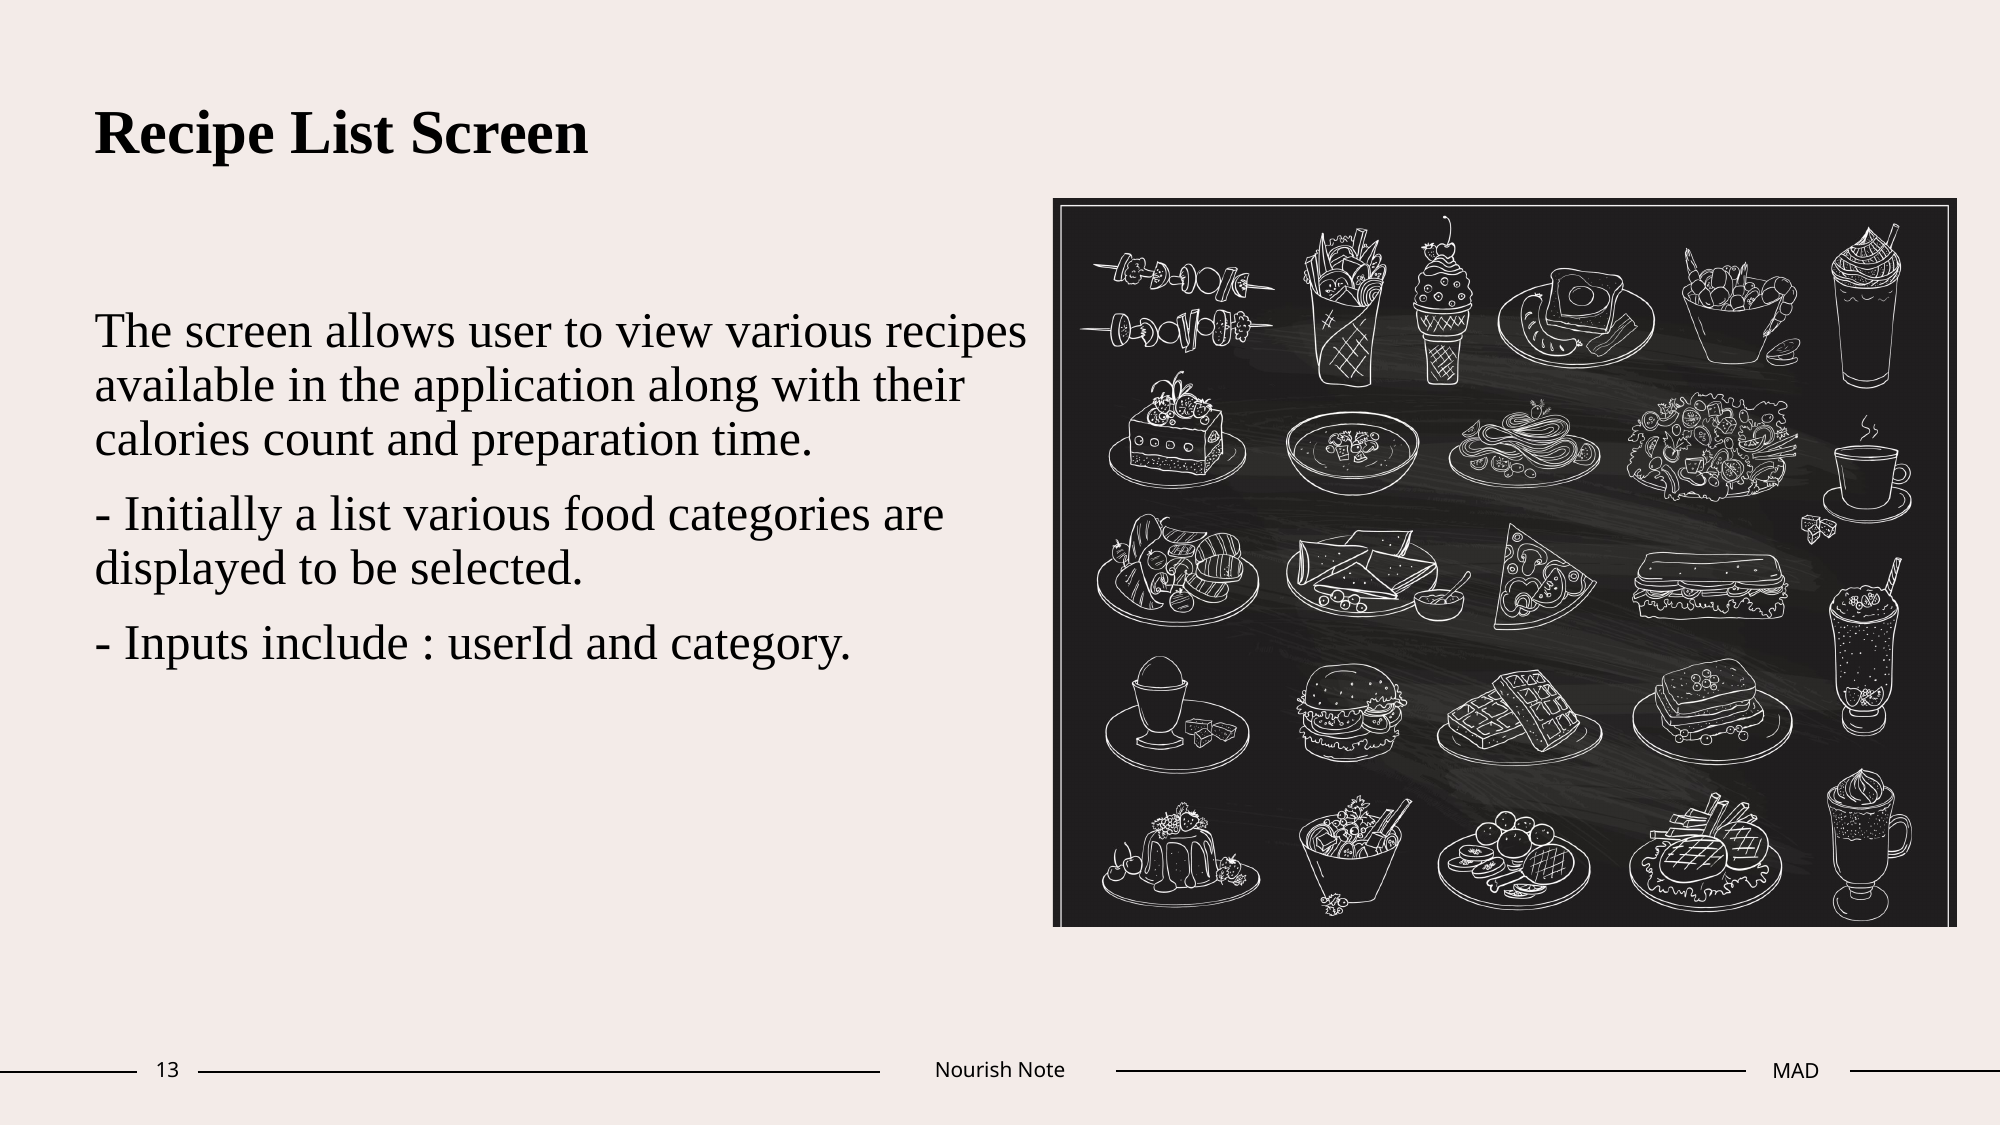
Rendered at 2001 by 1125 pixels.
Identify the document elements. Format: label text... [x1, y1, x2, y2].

slide_number MAD [1743, 1050, 1849, 1091]
list The screen allows user to view various recipes available in the application along with their calories count and preparation time. - Initially a list various food categories are displayed to be selected. - Inputs include : userId and category. [79, 296, 1061, 980]
picture [1052, 197, 1957, 927]
title Recipe List Screen [79, 83, 1706, 251]
footer Nourish Note [879, 1050, 1120, 1091]
slide_number 13 [137, 1050, 198, 1091]
